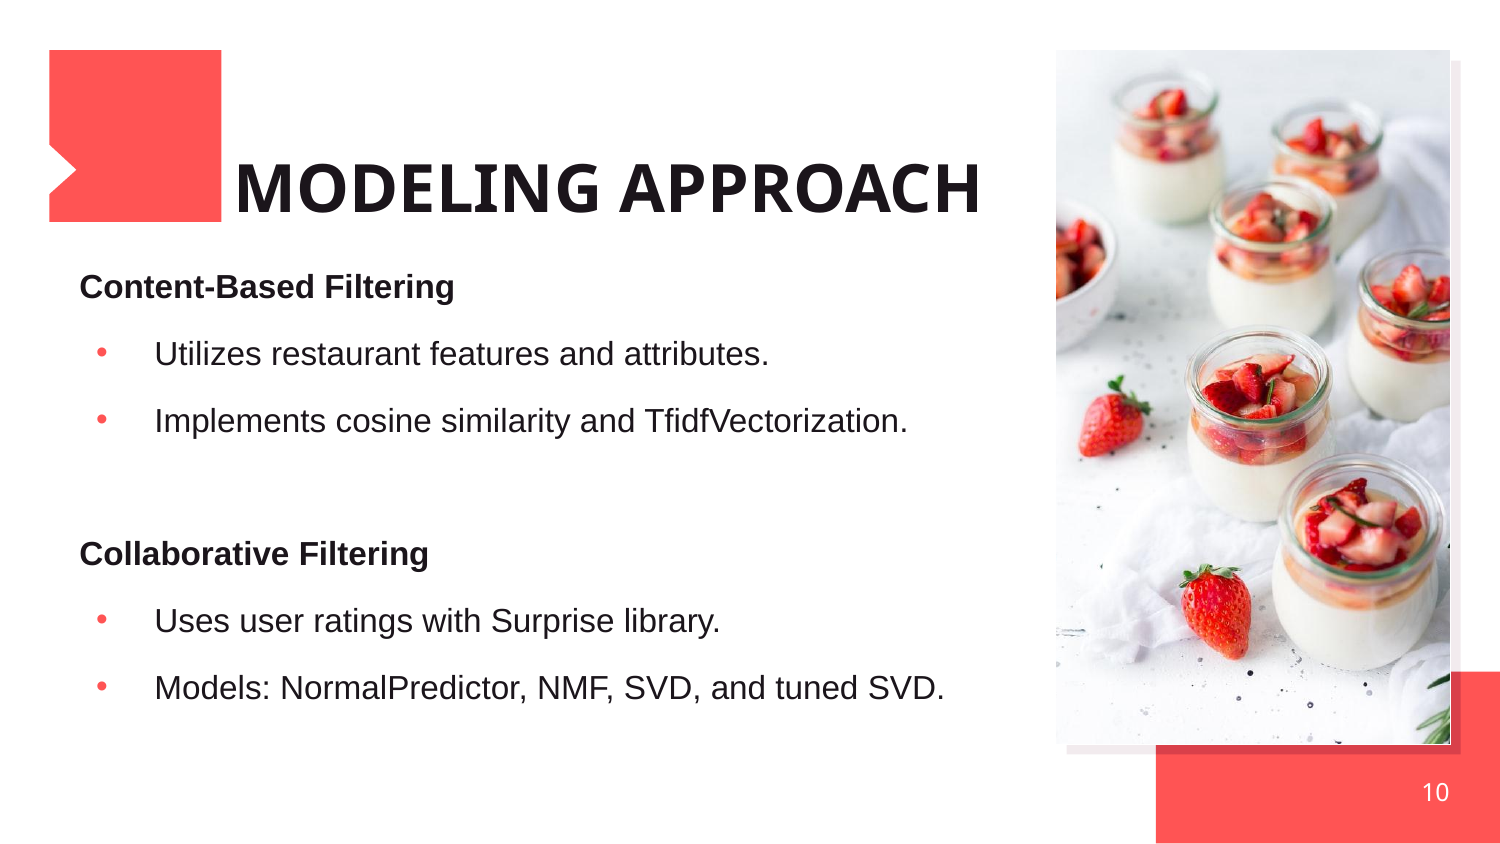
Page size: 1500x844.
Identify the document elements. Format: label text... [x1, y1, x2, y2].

list Content-Based Filtering Utilizes restaurant features and attributes. Implements cosine similarity and TfidfVectorization. Collaborative Filtering Uses user ratings with Surprise library. Models: NormalPredictor, NMF, SVD, and tuned SVD. [79, 259, 957, 744]
picture [1055, 49, 1451, 744]
slide_number 10 [1350, 751, 1450, 844]
title MODELING APPROACH [187, 160, 1030, 226]
